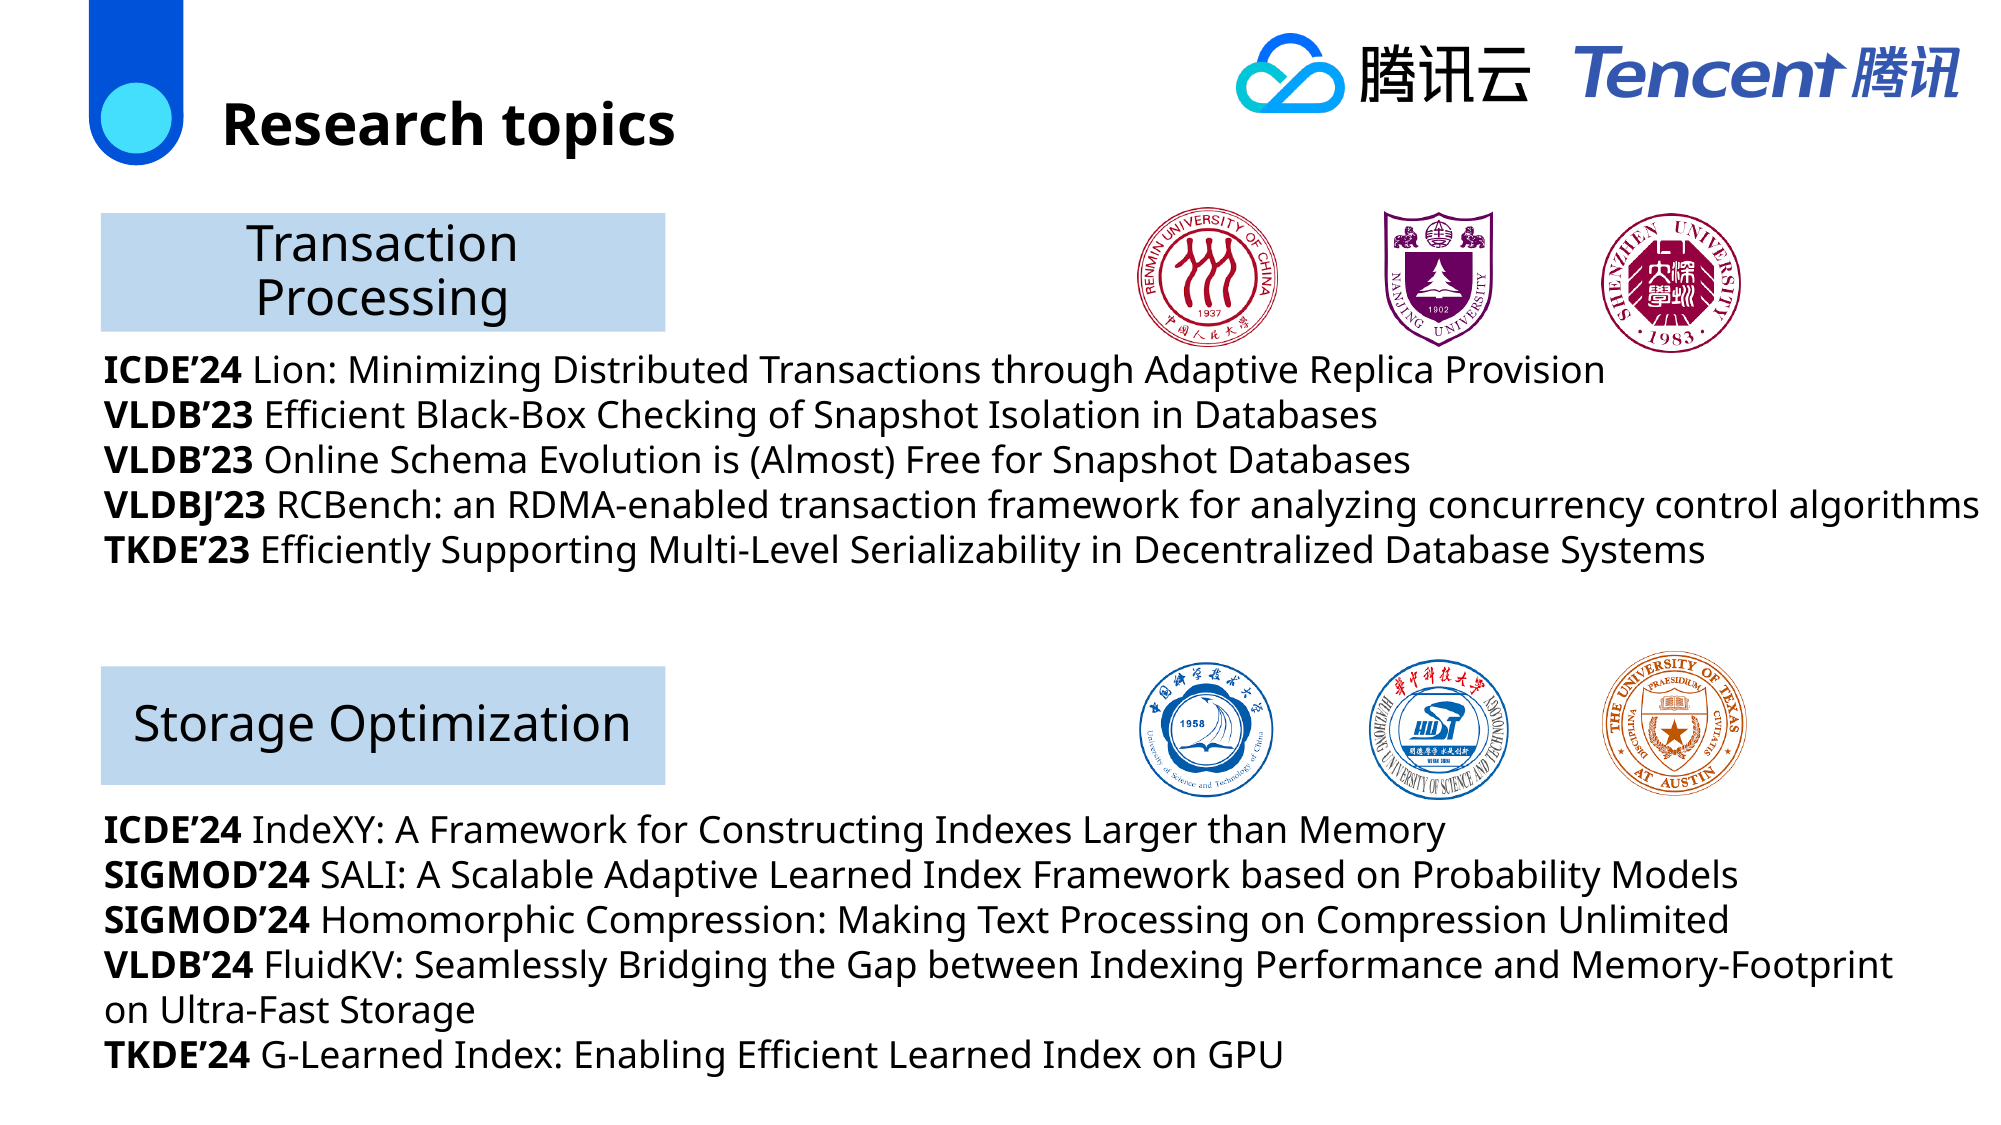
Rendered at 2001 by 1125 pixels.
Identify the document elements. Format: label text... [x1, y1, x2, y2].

text_box Storage Optimization [100, 666, 666, 785]
picture [1137, 207, 1278, 347]
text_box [88, 0, 184, 166]
picture [1601, 213, 1741, 353]
picture [1601, 650, 1747, 796]
picture [1559, 0, 1975, 189]
picture [1384, 211, 1493, 347]
text_box ICDE’24 Lion: Minimizing Distributed Transactions through Adaptive Replica Provision VLDB’23 Efficient Black-Box Checking of Snapshot Isolation in Databases VLDB’23 Online Schema Evolution is (Almost) Free for Snapshot Databases VLDBJ’23 RCBench: an RDMA-enabled transaction framework for analyzing concurrency control algorithms TKDE’23 Efficiently Supporting Multi-Level Serializability in Decentralized Database Systems [88, 338, 2000, 579]
picture [1236, 33, 1530, 113]
picture [1136, 659, 1276, 800]
text_box ICDE’24 IndeXY: A Framework for Constructing Indexes Larger than Memory SIGMOD’24 SALI: A Scalable Adaptive Learned Index Framework based on Probability Models SIGMOD’24 Homomorphic Compression: Making Text Processing on Compression Unlimited VLDB’24 FluidKV: Seamlessly Bridging the Gap between Indexing Performance and Memory-Footprint on Ultra-Fast Storage TKDE’24 G-Learned Index: Enabling Efficient Learned Index on GPU [89, 799, 1930, 1084]
text_box Research topics [206, 79, 691, 165]
picture [1368, 659, 1509, 800]
text_box Transaction Processing [100, 213, 666, 332]
